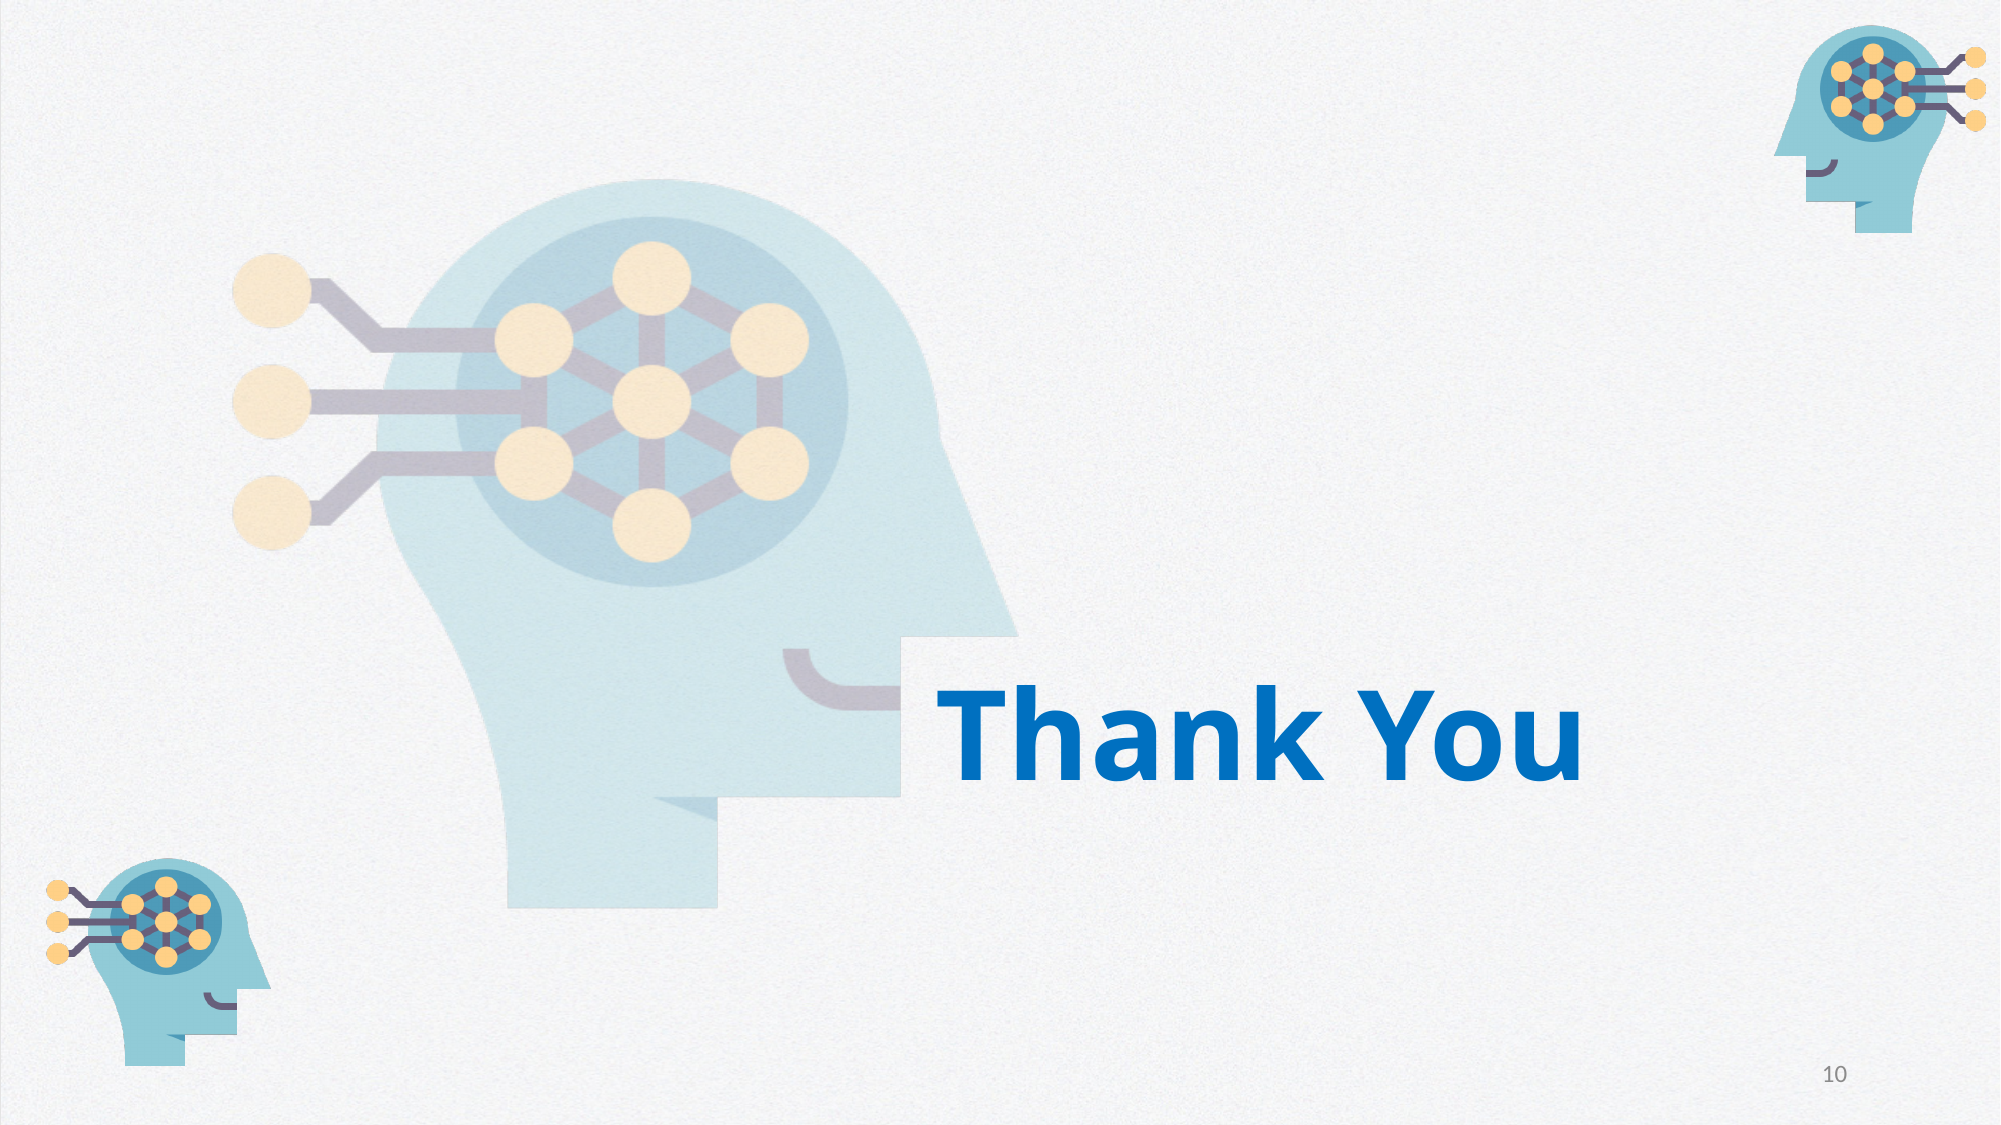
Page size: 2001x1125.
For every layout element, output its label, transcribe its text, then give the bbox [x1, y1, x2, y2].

picture [0, 0, 2001, 1125]
title Thank You [1045, 631, 2000, 849]
slide_number 9 [1412, 1042, 1863, 1103]
